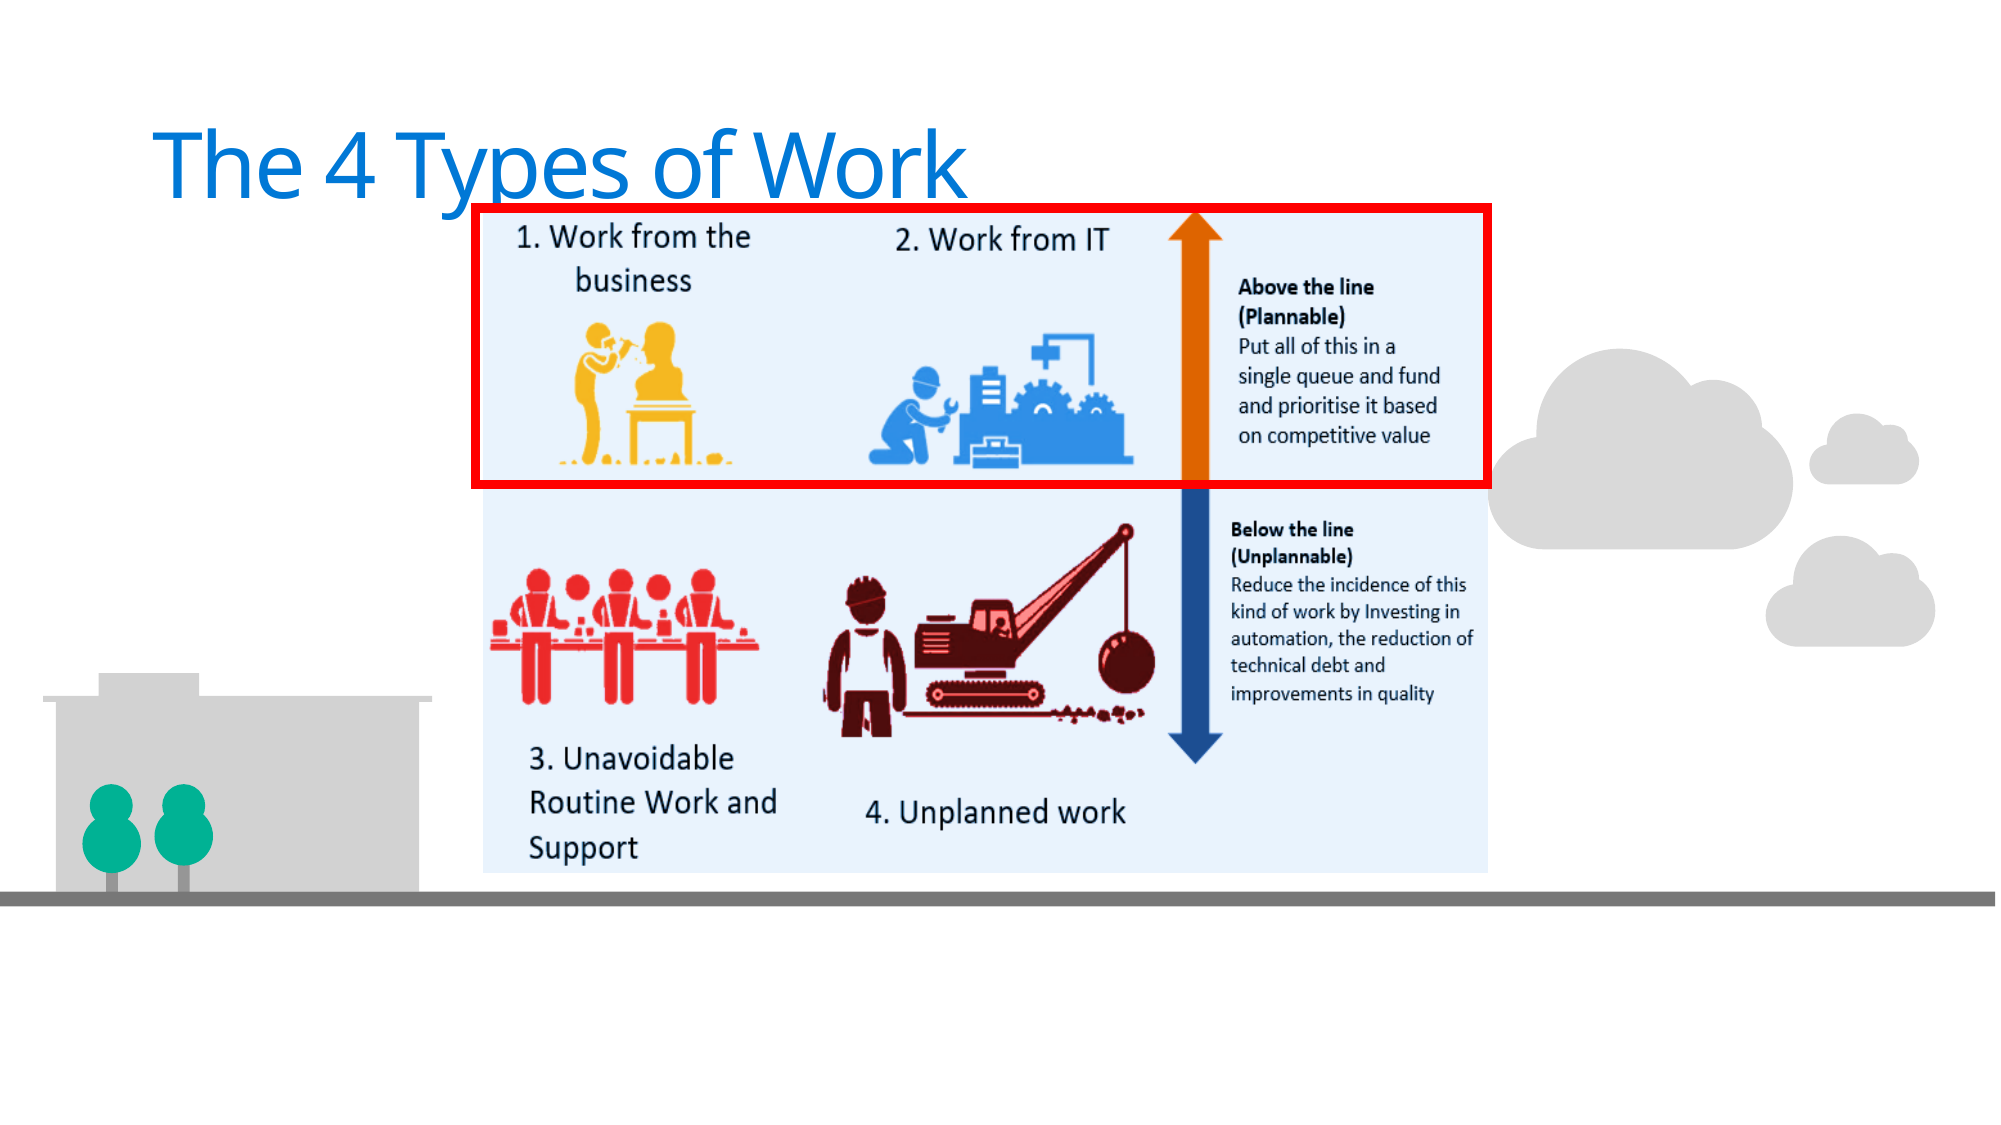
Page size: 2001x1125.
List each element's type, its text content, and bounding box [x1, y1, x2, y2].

text_box [154, 807, 214, 866]
text_box [89, 784, 133, 828]
text_box [177, 865, 190, 891]
title The 4 Types of Work [137, 59, 1863, 278]
text_box [43, 673, 433, 891]
text_box [82, 819, 141, 874]
text_box [0, 891, 1996, 907]
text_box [1488, 348, 1936, 647]
text_box [475, 208, 483, 485]
text_box [162, 784, 206, 814]
picture [483, 207, 1488, 874]
text_box [106, 873, 118, 891]
